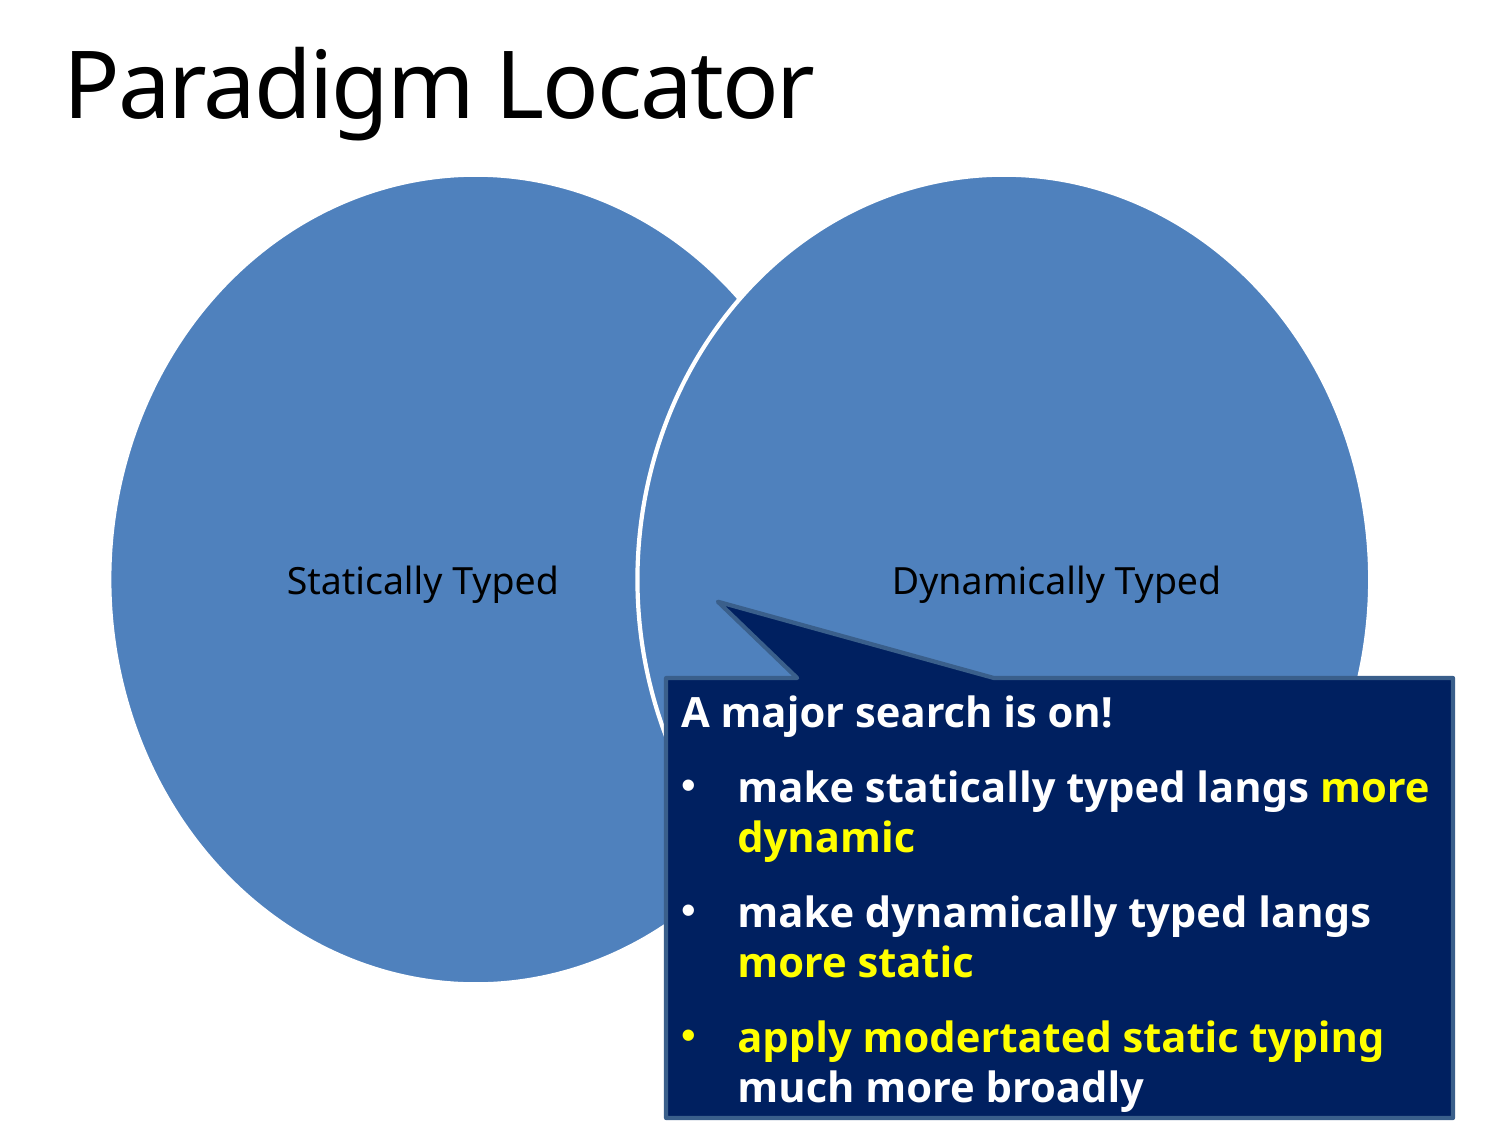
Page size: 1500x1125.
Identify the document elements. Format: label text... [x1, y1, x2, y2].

title Paradigm Locator [63, 37, 1436, 140]
text_box A major search is on! make statically typed langs more dynamic make dynamically typed langs more static apply modertated static typing much more broadly [663, 675, 1456, 1121]
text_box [79, 170, 1401, 985]
